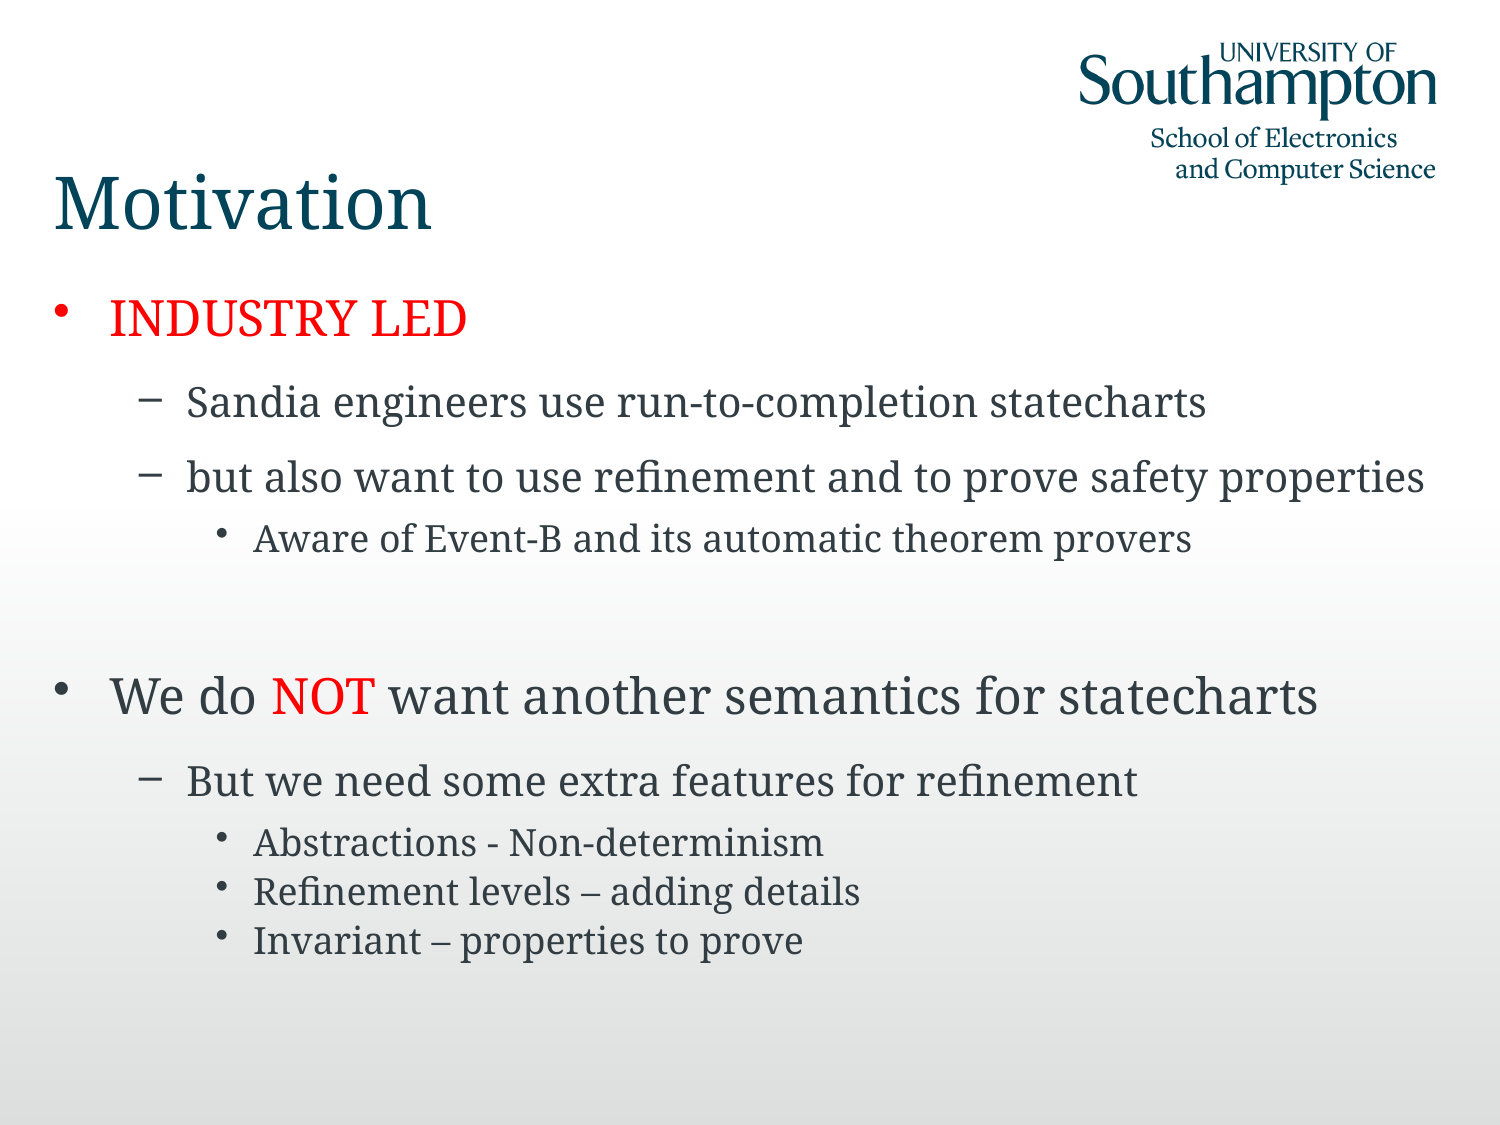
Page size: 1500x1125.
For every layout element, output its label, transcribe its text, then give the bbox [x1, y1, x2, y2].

title Motivation [52, 148, 1448, 256]
picture [1080, 42, 1437, 148]
picture [1242, 42, 1251, 53]
list INDUSTRY LED Sandia engineers use run-to-completion statecharts but also want to use refinement and to prove safety properties Aware of Event-B and its automatic theorem provers We do NOT want another semantics for statecharts But we need some extra features for refinement Abstractions - Non-determinism Refinement levels – adding details Invariant – properties to prove [52, 278, 1448, 1069]
picture [1080, 71, 1102, 101]
